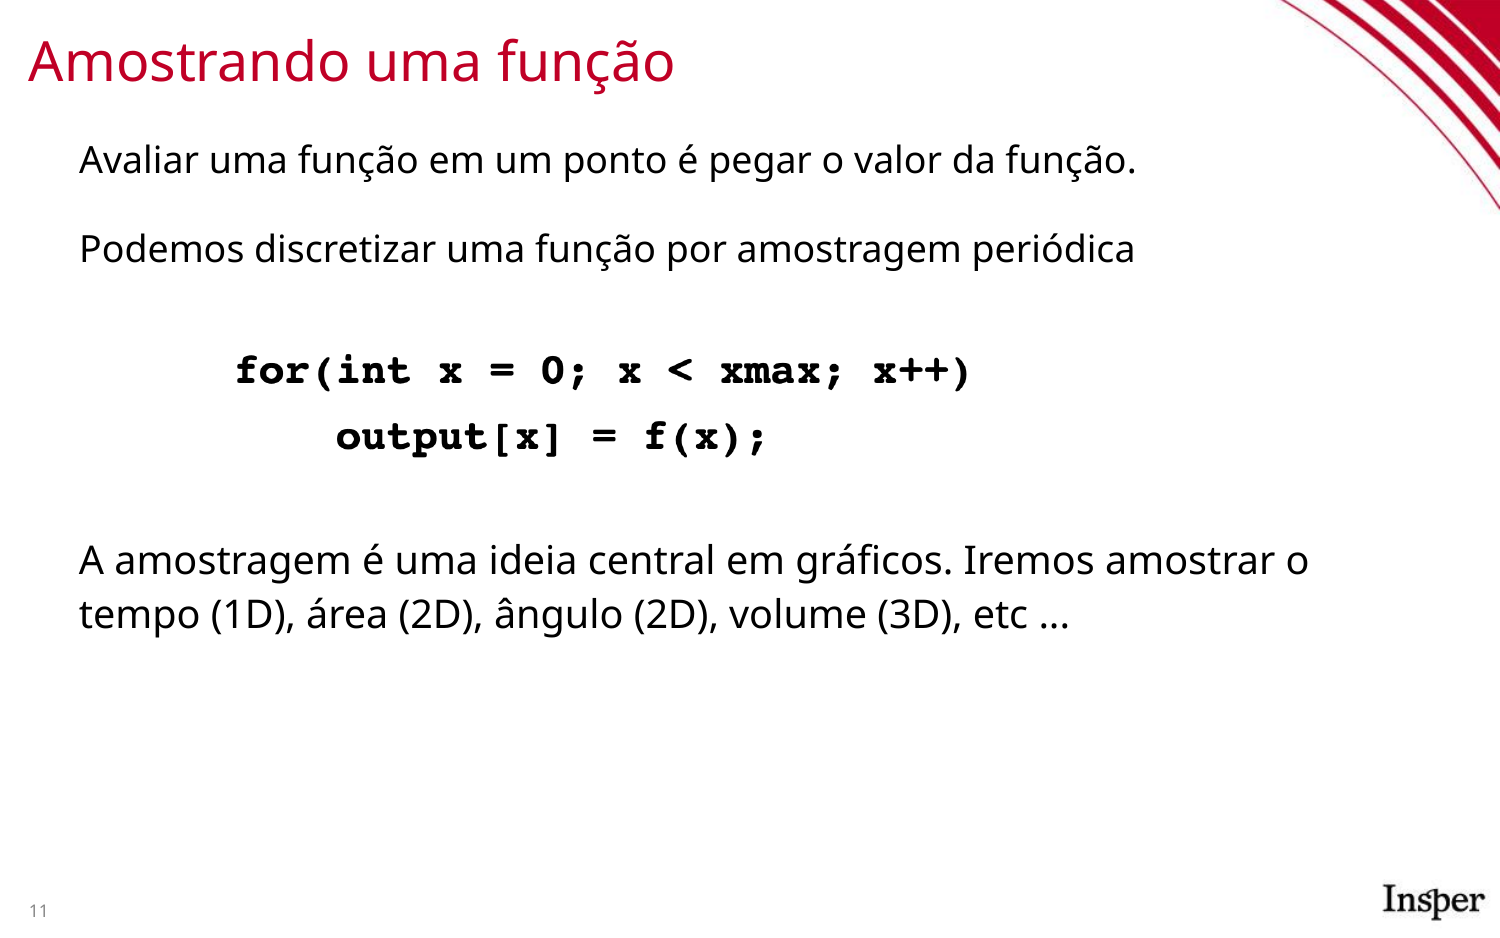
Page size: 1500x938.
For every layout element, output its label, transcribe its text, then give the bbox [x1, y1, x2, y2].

slide_number 11 [0, 887, 78, 938]
title Amostrando uma função [13, 18, 1397, 104]
picture [230, 342, 979, 476]
picture [249, 0, 1500, 938]
list Avaliar uma função em um ponto é pegar o valor da função. Podemos discretizar uma função por amostragem periódica [64, 137, 1447, 496]
text_box A amostragem é uma ideia central em gráficos. Iremos amostrar o tempo (1D), área (2D), ângulo (2D), volume (3D), etc ... [64, 520, 1447, 772]
